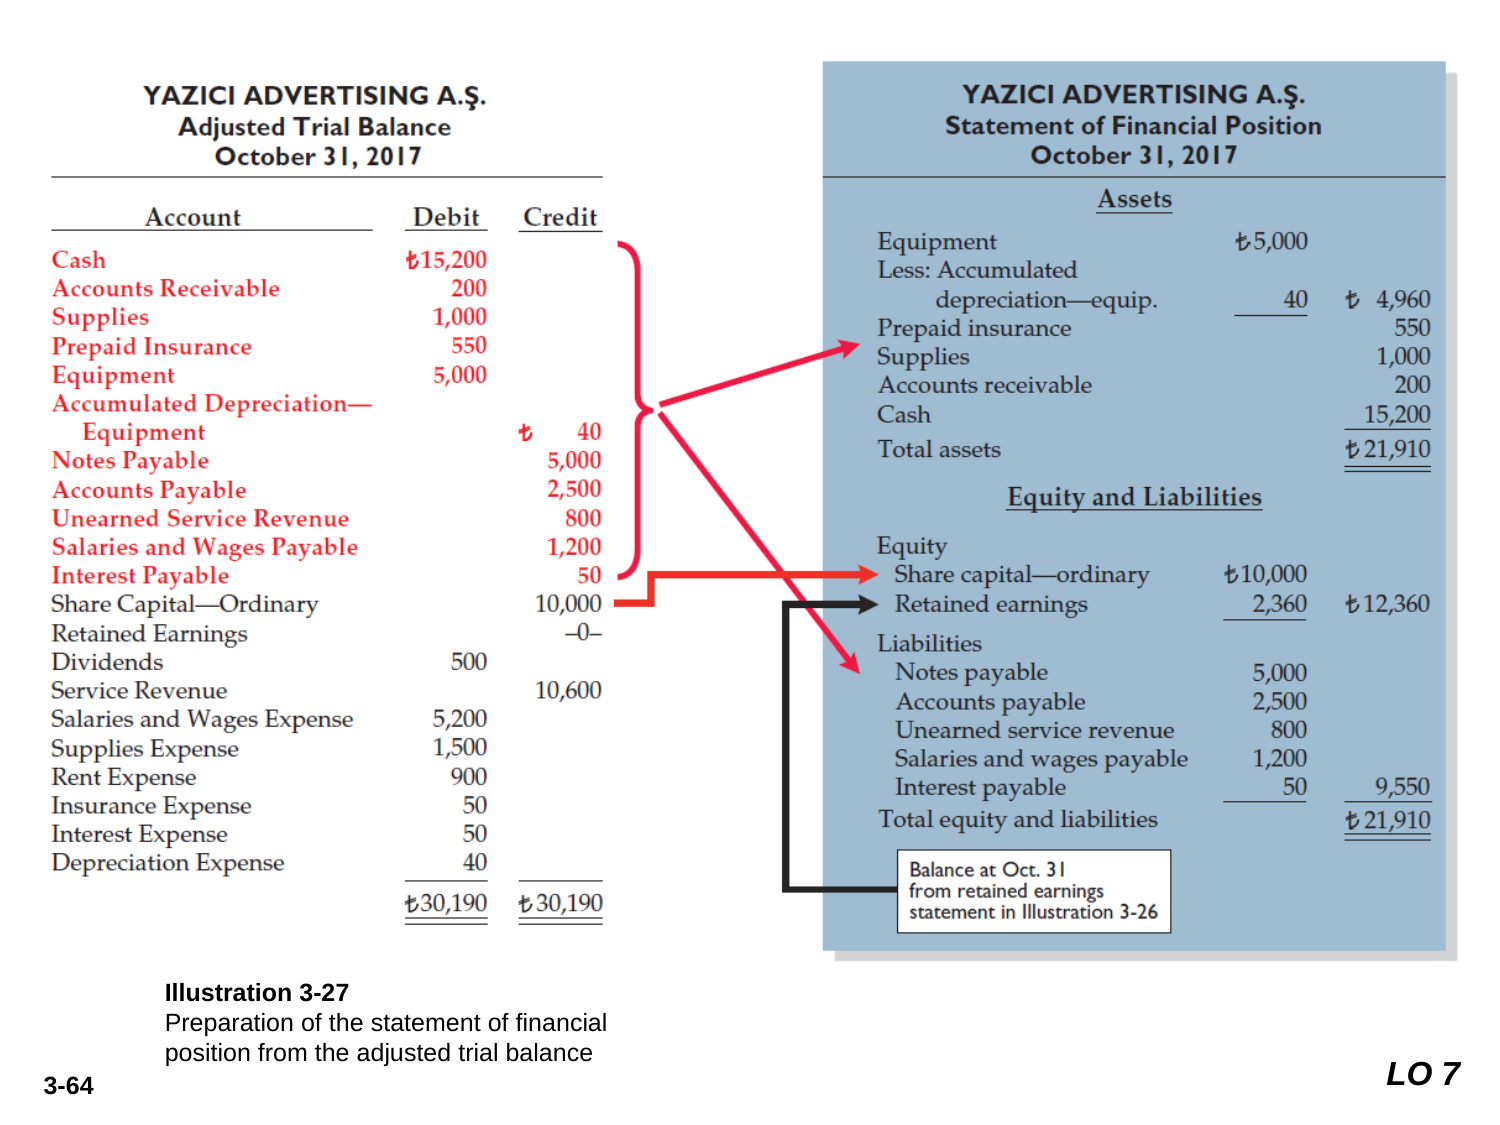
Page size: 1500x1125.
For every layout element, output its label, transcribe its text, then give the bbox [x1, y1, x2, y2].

text_box LO 7 [1362, 1044, 1475, 1100]
picture [32, 54, 1462, 967]
text_box Illustration 3-27 Preparation of the statement of financial position from the adjusted trial balance [150, 975, 638, 1074]
